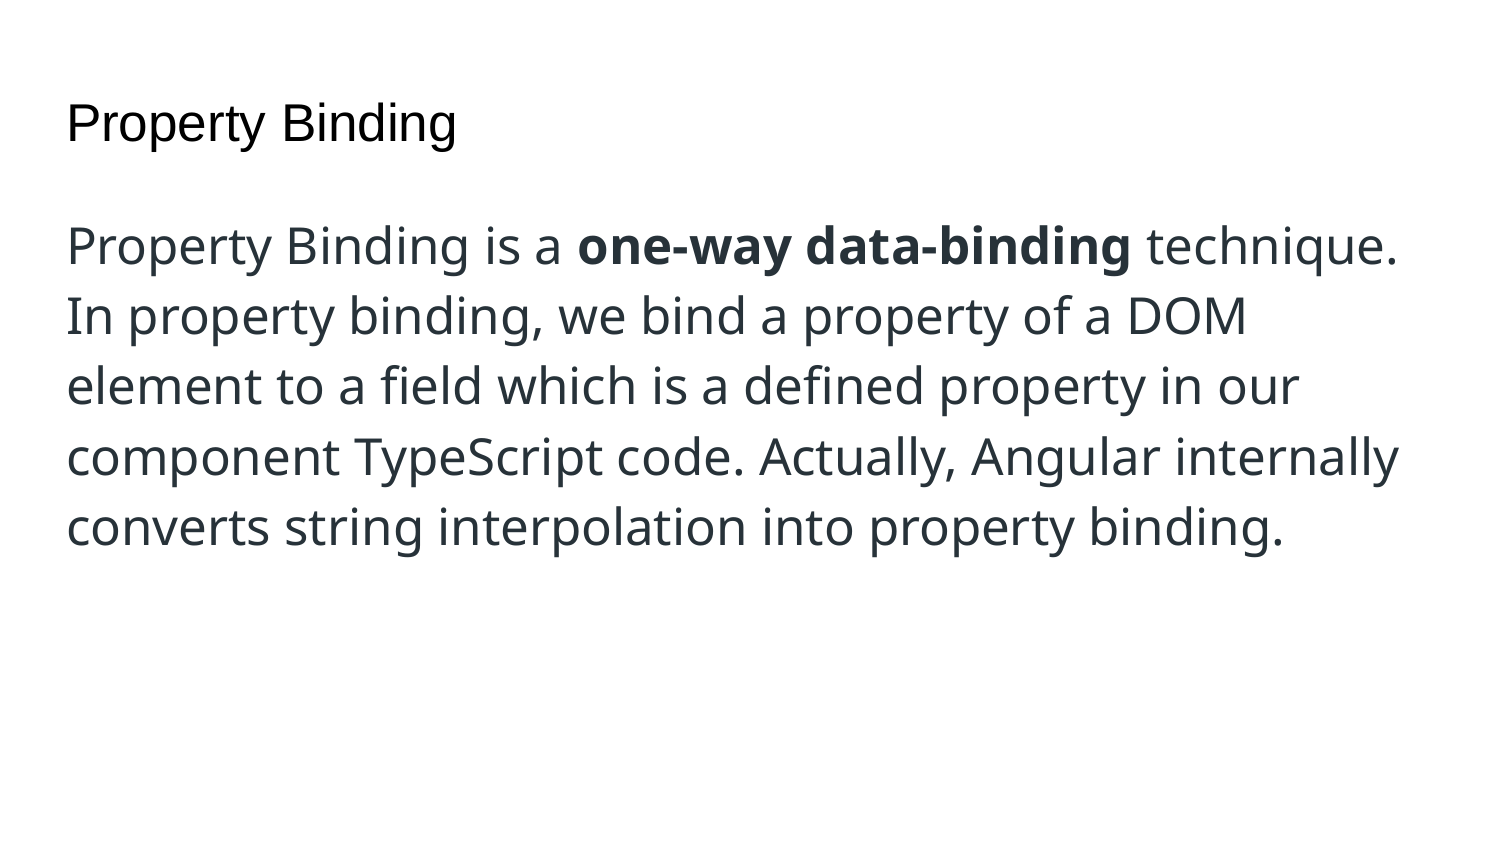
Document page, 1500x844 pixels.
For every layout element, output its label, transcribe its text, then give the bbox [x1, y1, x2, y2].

title Property Binding [51, 72, 1449, 167]
list Property Binding is a one-way data-binding technique. In property binding, we bind a property of a DOM element to a field which is a defined property in our component TypeScript code. Actually, Angular internally converts string interpolation into property binding. [51, 189, 1449, 750]
